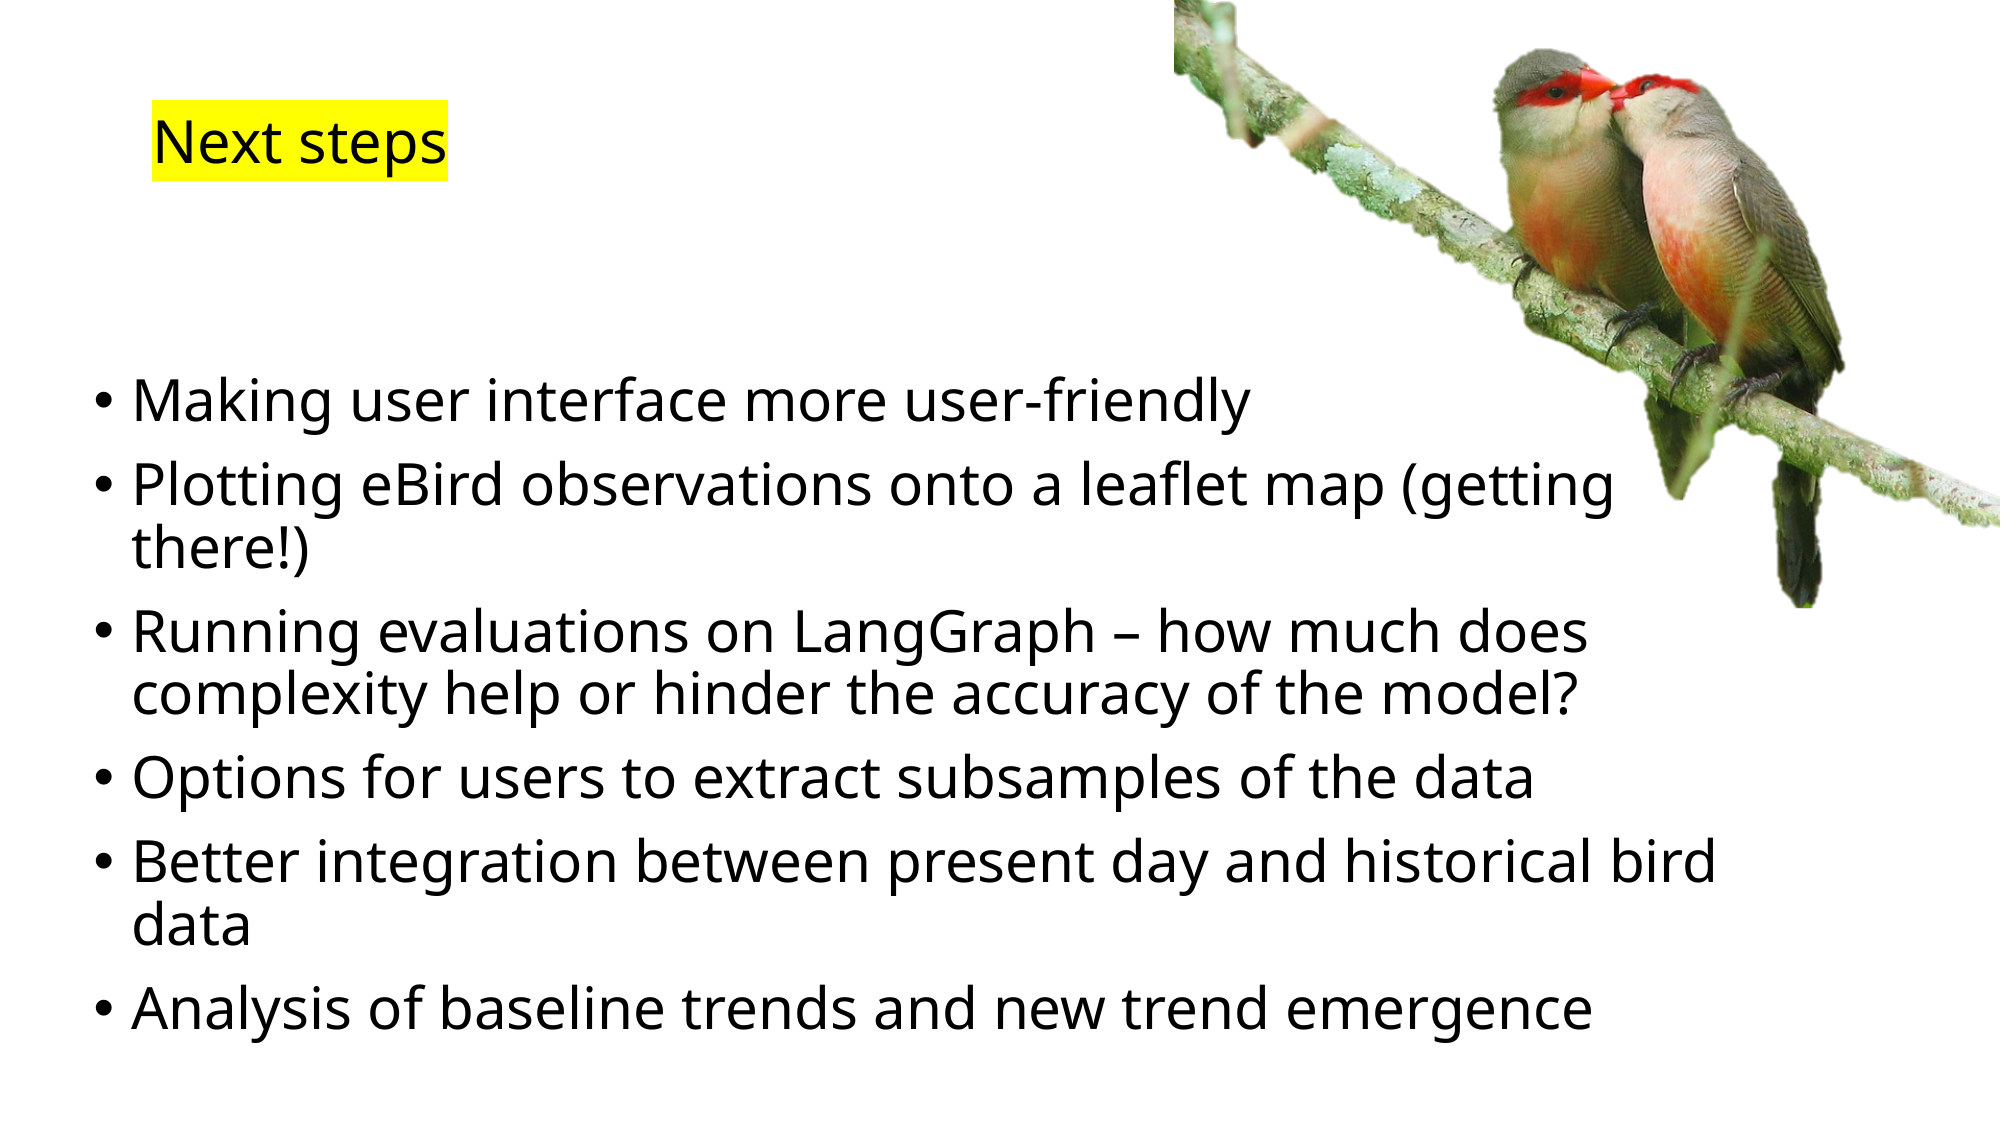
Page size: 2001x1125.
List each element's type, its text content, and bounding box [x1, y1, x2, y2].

title Next steps [137, 103, 1173, 322]
list Making user interface more user-friendly Plotting eBird observations onto a leaflet map (getting there!) Running evaluations on LangGraph – how much does complexity help or hinder the accuracy of the model? Options for users to extract subsamples of the data Better integration between present day and historical bird data Analysis of baseline trends and new trend emergence [78, 363, 1804, 1078]
picture [1173, 0, 2000, 653]
